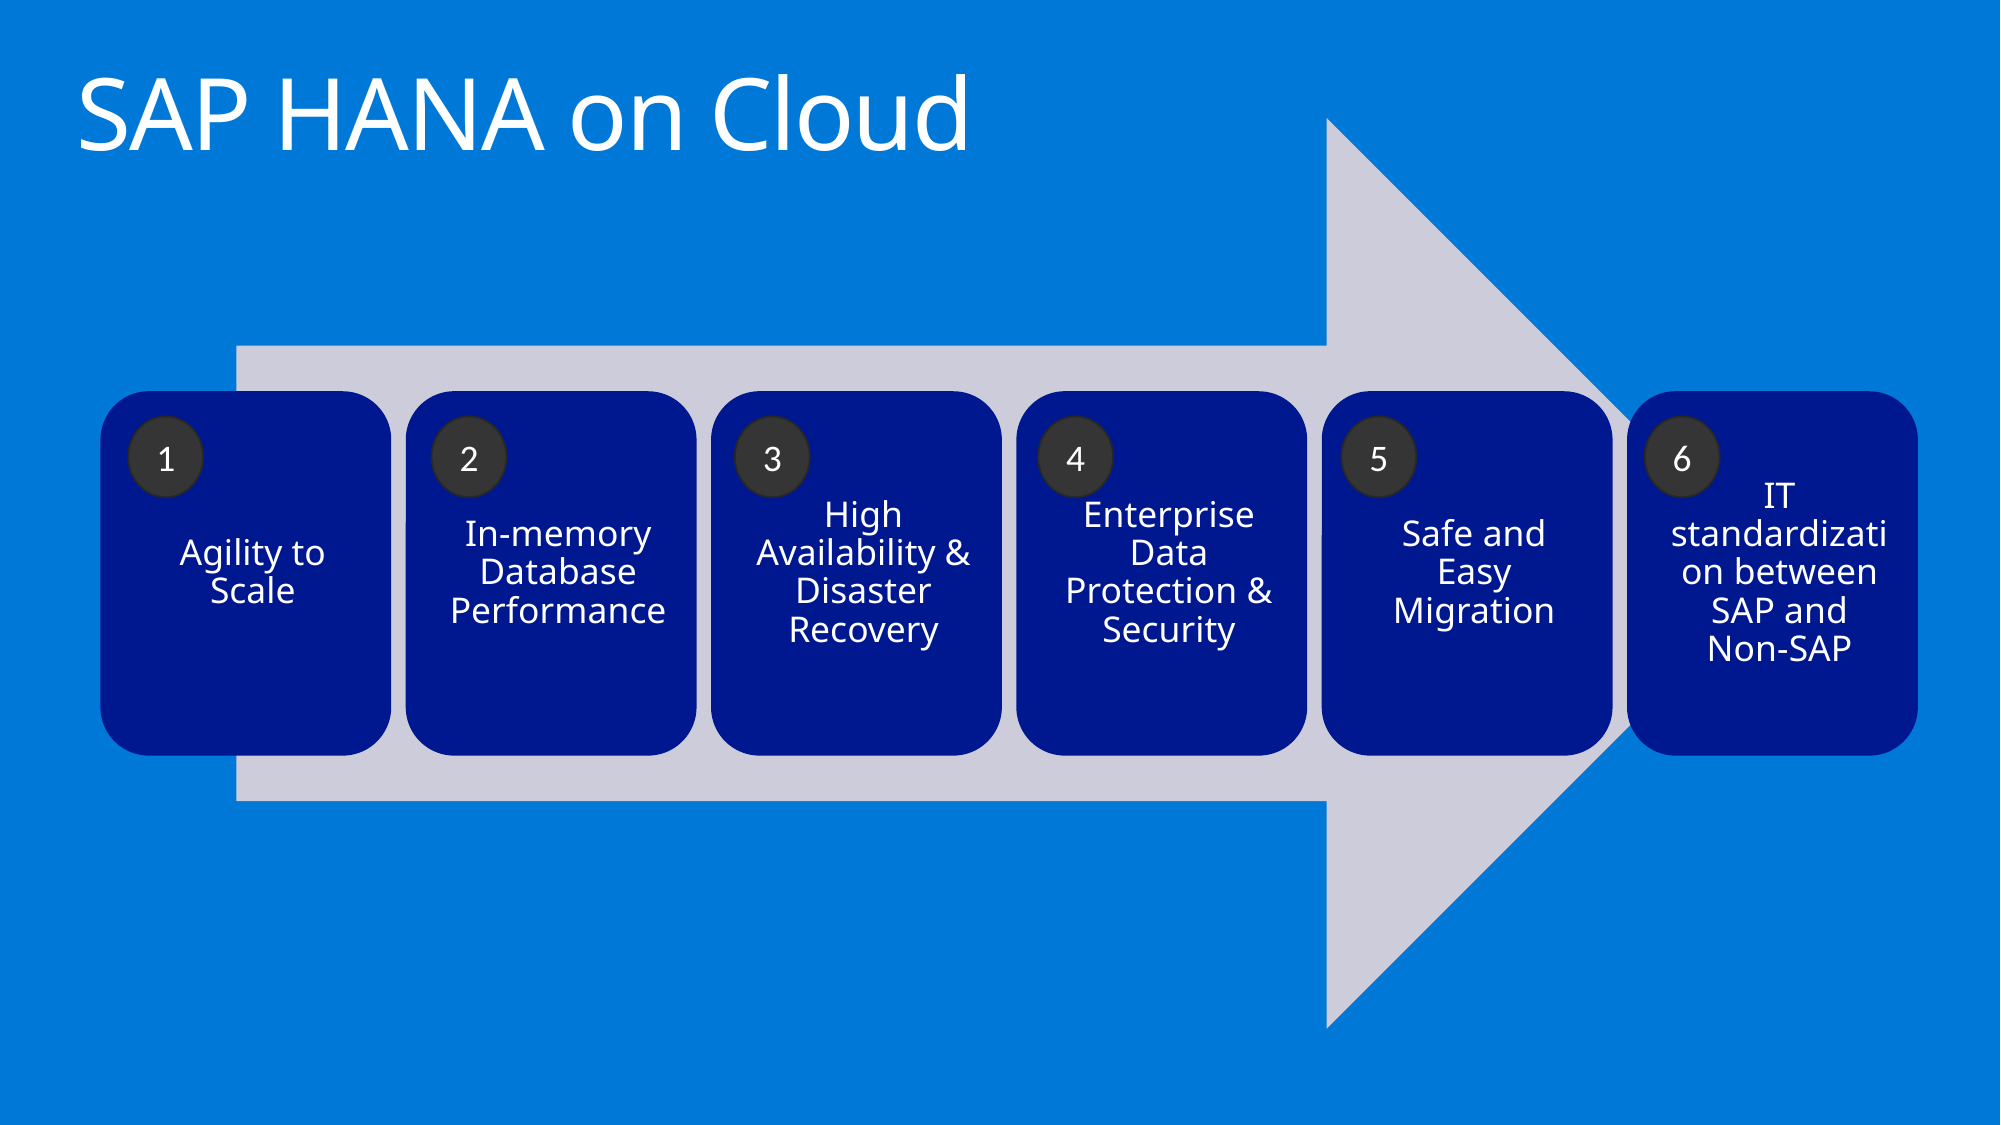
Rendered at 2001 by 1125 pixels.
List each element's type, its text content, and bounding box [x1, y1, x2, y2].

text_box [99, 117, 1919, 1030]
title SAP HANA on Cloud [52, 49, 1800, 163]
